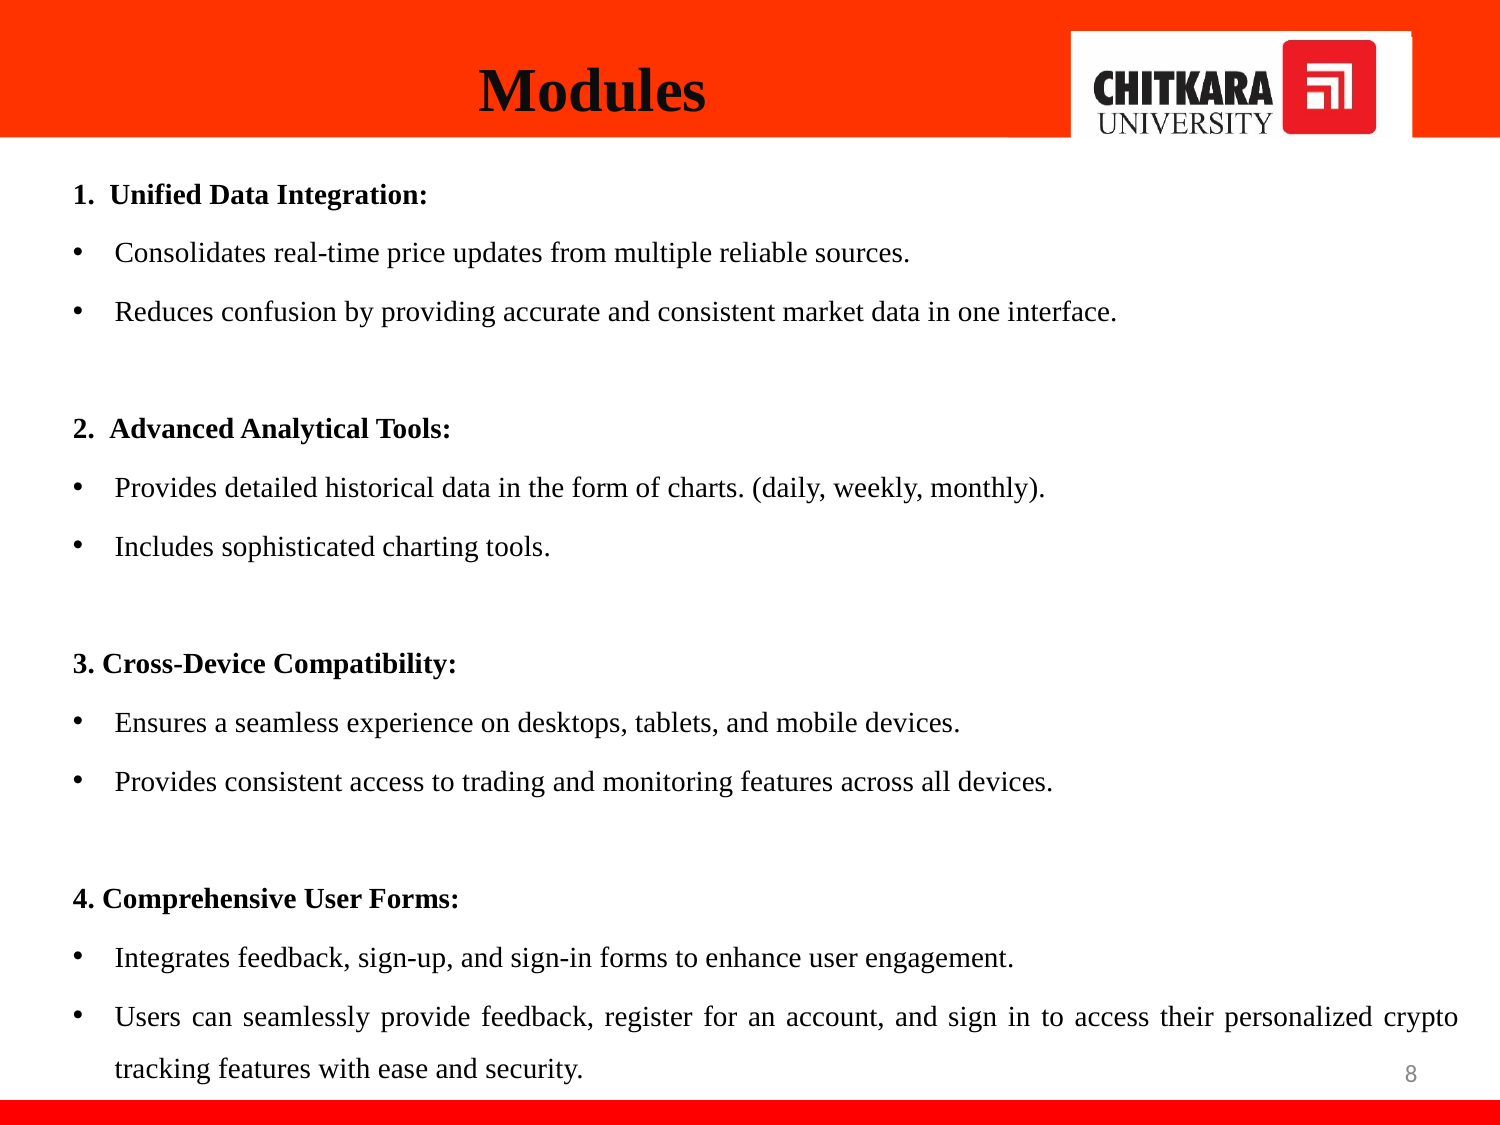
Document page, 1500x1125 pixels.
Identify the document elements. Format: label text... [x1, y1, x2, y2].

list 1. Unified Data Integration: Consolidates real-time price updates from multiple reliable sources. Reduces confusion by providing accurate and consistent market data in one interface. 2. Advanced Analytical Tools: Provides detailed historical data in the form of charts. (daily, weekly, monthly). Includes sophisticated charting tools. 3. Cross-Device Compatibility: Ensures a seamless experience on desktops, tablets, and mobile devices. Provides consistent access to trading and monitoring features across all devices. 4. Comprehensive User Forms: Integrates feedback, sign-up, and sign-in forms to enhance user engagement. Users can seamlessly provide feedback, register for an account, and sign in to access their personalized crypto tracking features with ease and security. [24, 149, 1476, 1069]
title Modules [0, 12, 1238, 150]
picture [1238, 37, 1391, 138]
text_box 8 [1395, 1050, 1425, 1095]
